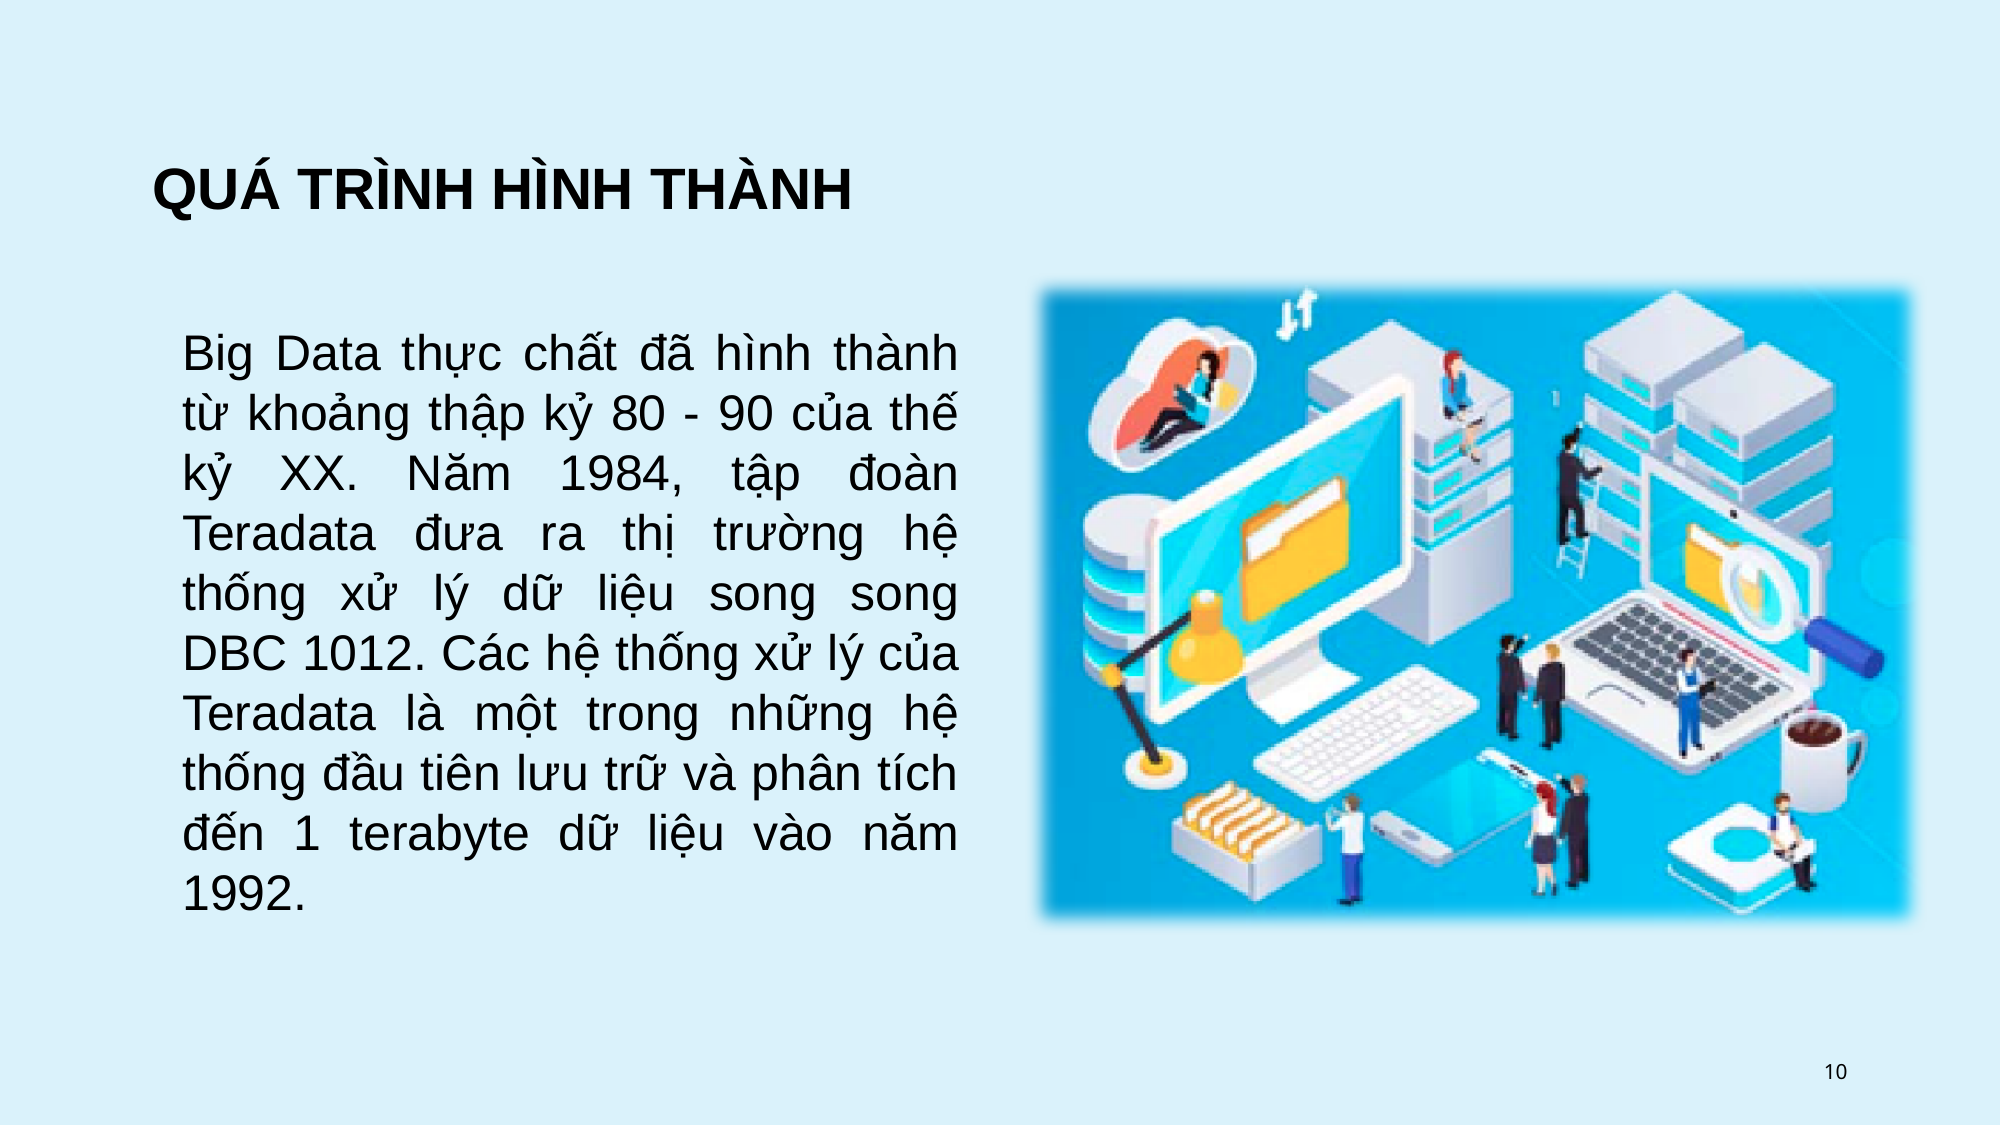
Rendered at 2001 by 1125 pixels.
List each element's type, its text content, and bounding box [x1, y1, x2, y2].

slide_number 10 [1412, 1042, 1863, 1103]
title Quá trình hình thành [137, 59, 1863, 278]
picture [1025, 273, 1927, 935]
text_box Big Data thực chất đã hình thành từ khoảng thập kỷ 80 - 90 của thế kỷ XX. Năm 1984, tập đoàn Teradata đưa ra thị trường hệ thống xử lý dữ liệu song song DBC 1012. Các hệ thống xử lý của Teradata là một trong những hệ thống đầu tiên lưu trữ và phân tích đến 1 terabyte dữ liệu vào năm 1992. [167, 313, 975, 929]
